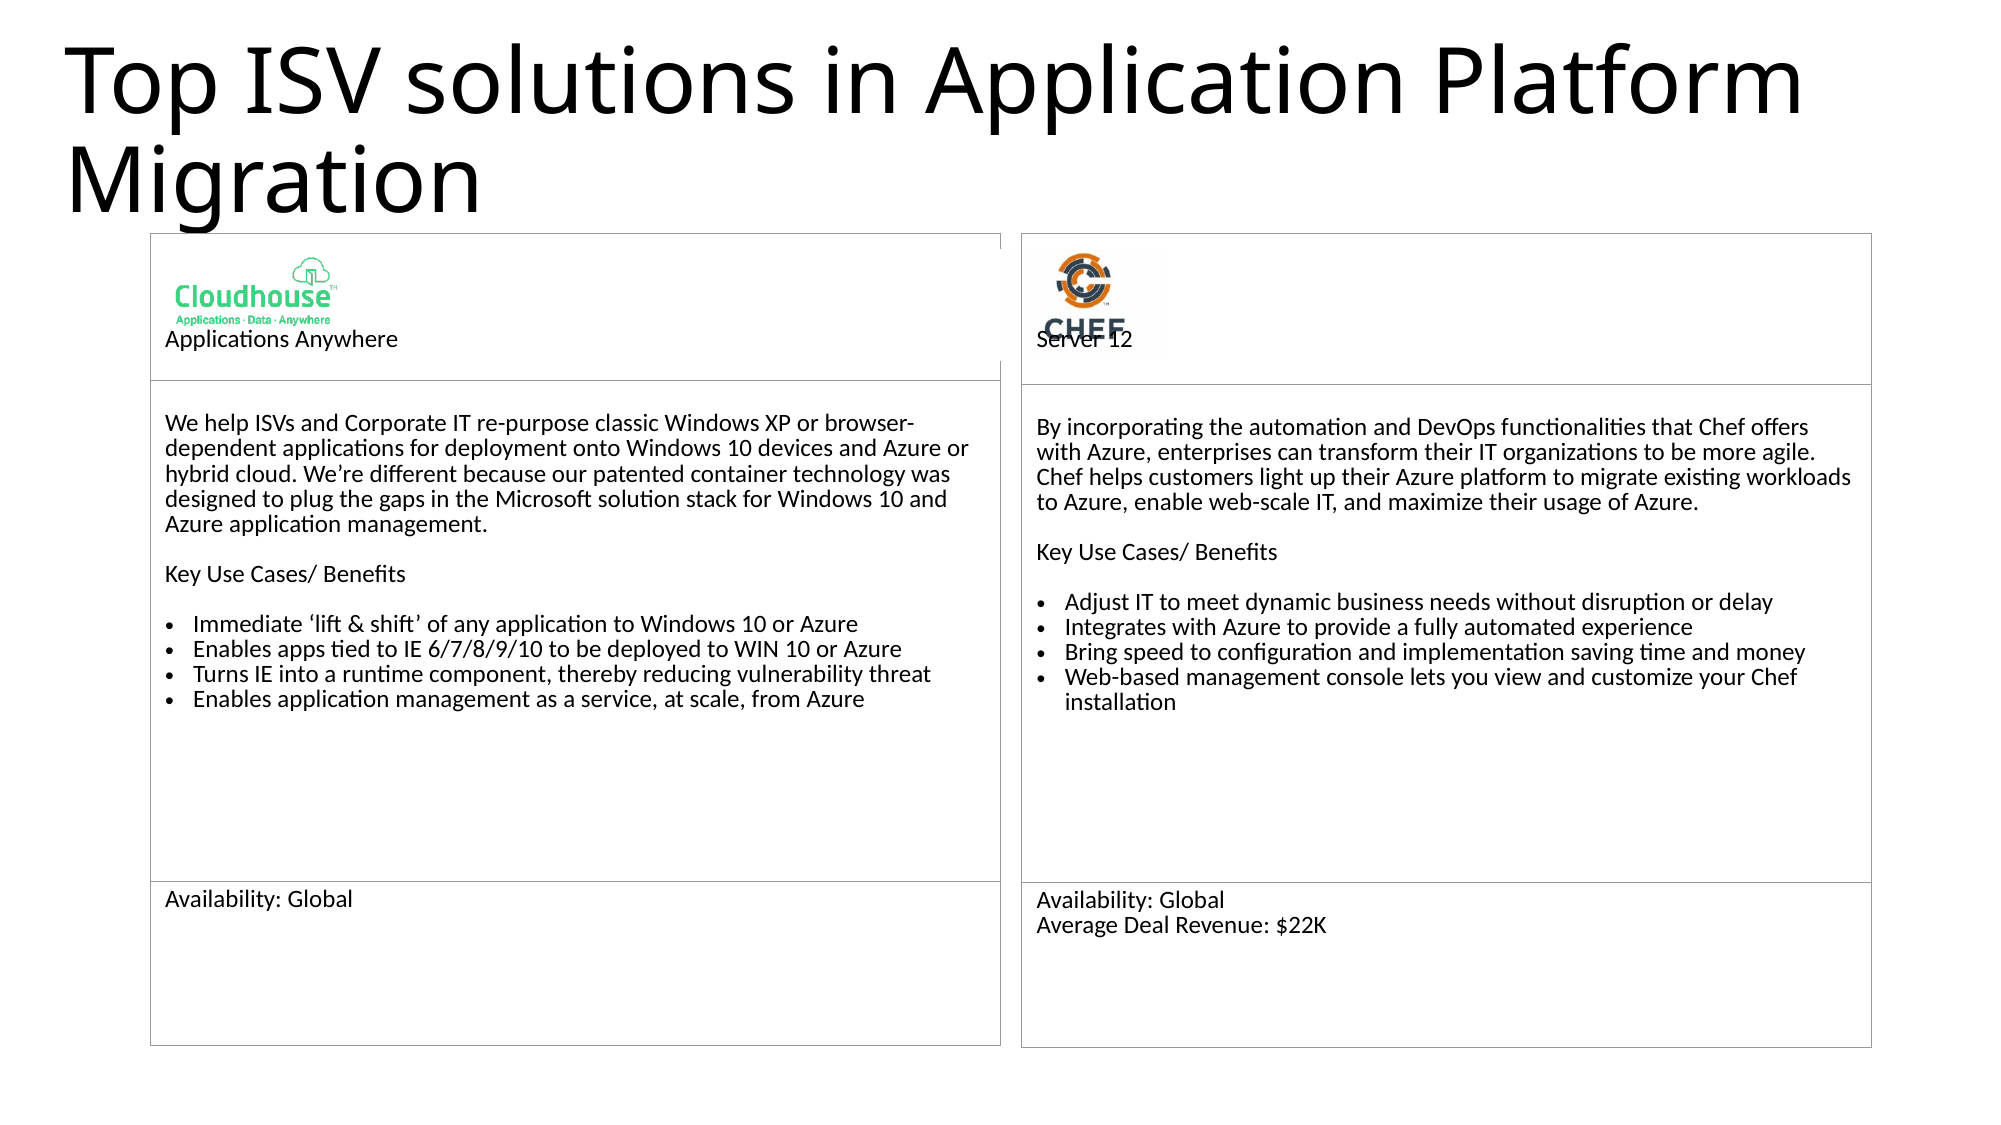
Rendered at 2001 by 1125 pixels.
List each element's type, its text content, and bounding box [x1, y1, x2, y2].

table_cell We help ISVs and Corporate IT re-purpose classic Windows XP or browser-dependent applications for deployment onto Windows 10 devices and Azure or hybrid cloud. We’re different because our patented container technology was designed to plug the gaps in the Microsoft solution stack for Windows 10 and Azure application management. Key Use Cases/ Benefits Immediate ‘lift & shift’ of any application to Windows 10 or Azure Enables apps tied to IE 6/7/8/9/10 to be deployed to WIN 10 or Azure Turns IE into a runtime component, thereby reducing vulnerability threat Enables application management as a service, at scale, from Azure [151, 381, 1000, 881]
picture [1000, 249, 1168, 361]
table_header Applications Anywhere [151, 234, 1000, 380]
table_header Server 12 [1022, 234, 1871, 384]
picture [171, 255, 341, 327]
table_cell Availability: Global Average Deal Revenue: $22K [1022, 883, 1871, 1047]
table_cell Availability: Global [151, 882, 1000, 1045]
table_cell By incorporating the automation and DevOps functionalities that Chef offers with Azure, enterprises can transform their IT organizations to be more agile. Chef helps customers light up their Azure platform to migrate existing workloads to Azure, enable web-scale IT, and maximize their usage of Azure. Key Use Cases/ Benefits Adjust IT to meet dynamic business needs without disruption or delay Integrates with Azure to provide a fully automated experience Bring speed to configuration and implementation saving time and money Web-based management console lets you view and customize your Chef installation [1022, 385, 1871, 882]
title Top ISV solutions in Application Platform Migration [0, 0, 2000, 218]
